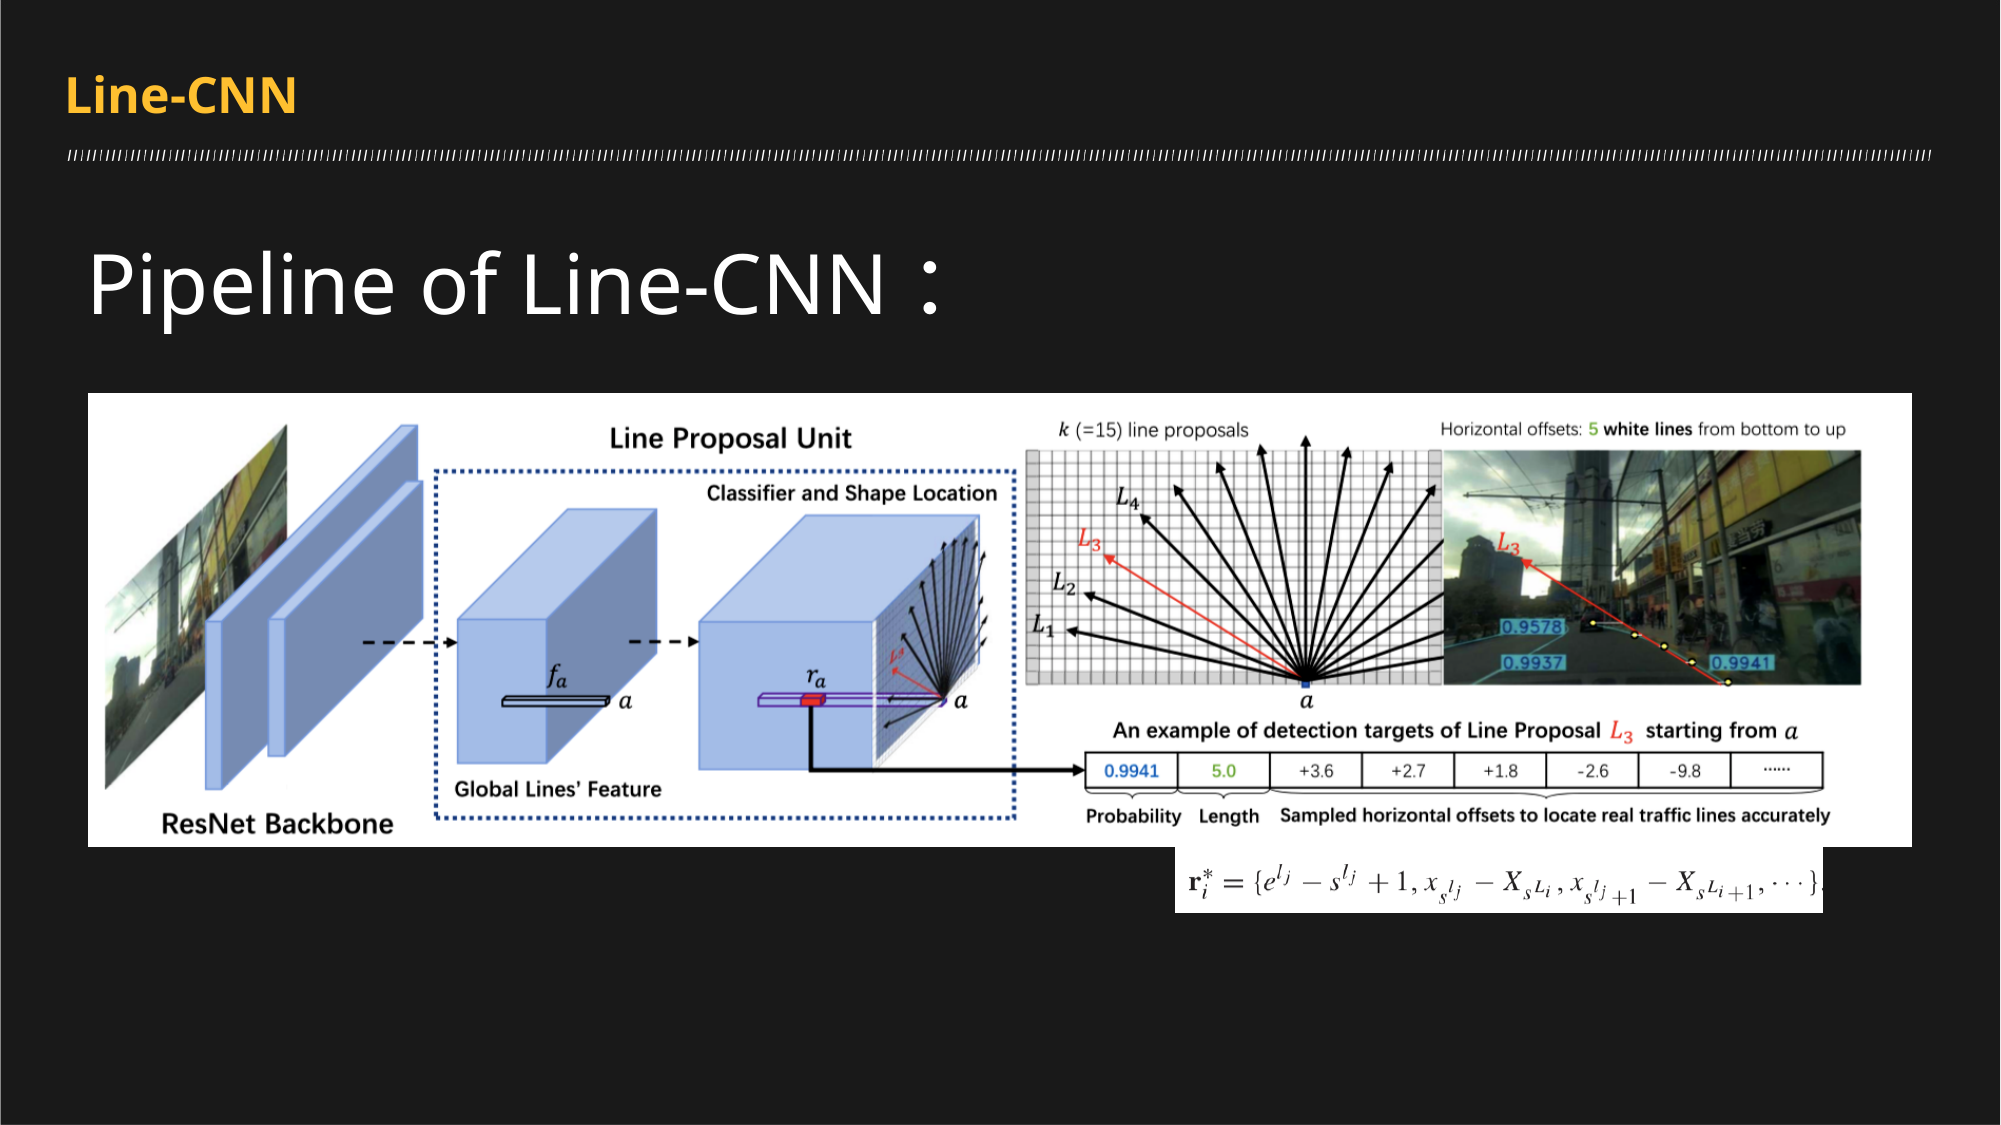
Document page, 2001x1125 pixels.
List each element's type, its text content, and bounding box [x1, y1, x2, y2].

picture [0, 0, 2001, 1125]
title Pipeline of Line-CNN： [77, 103, 1900, 459]
text_box Line-CNN [57, 56, 1499, 132]
